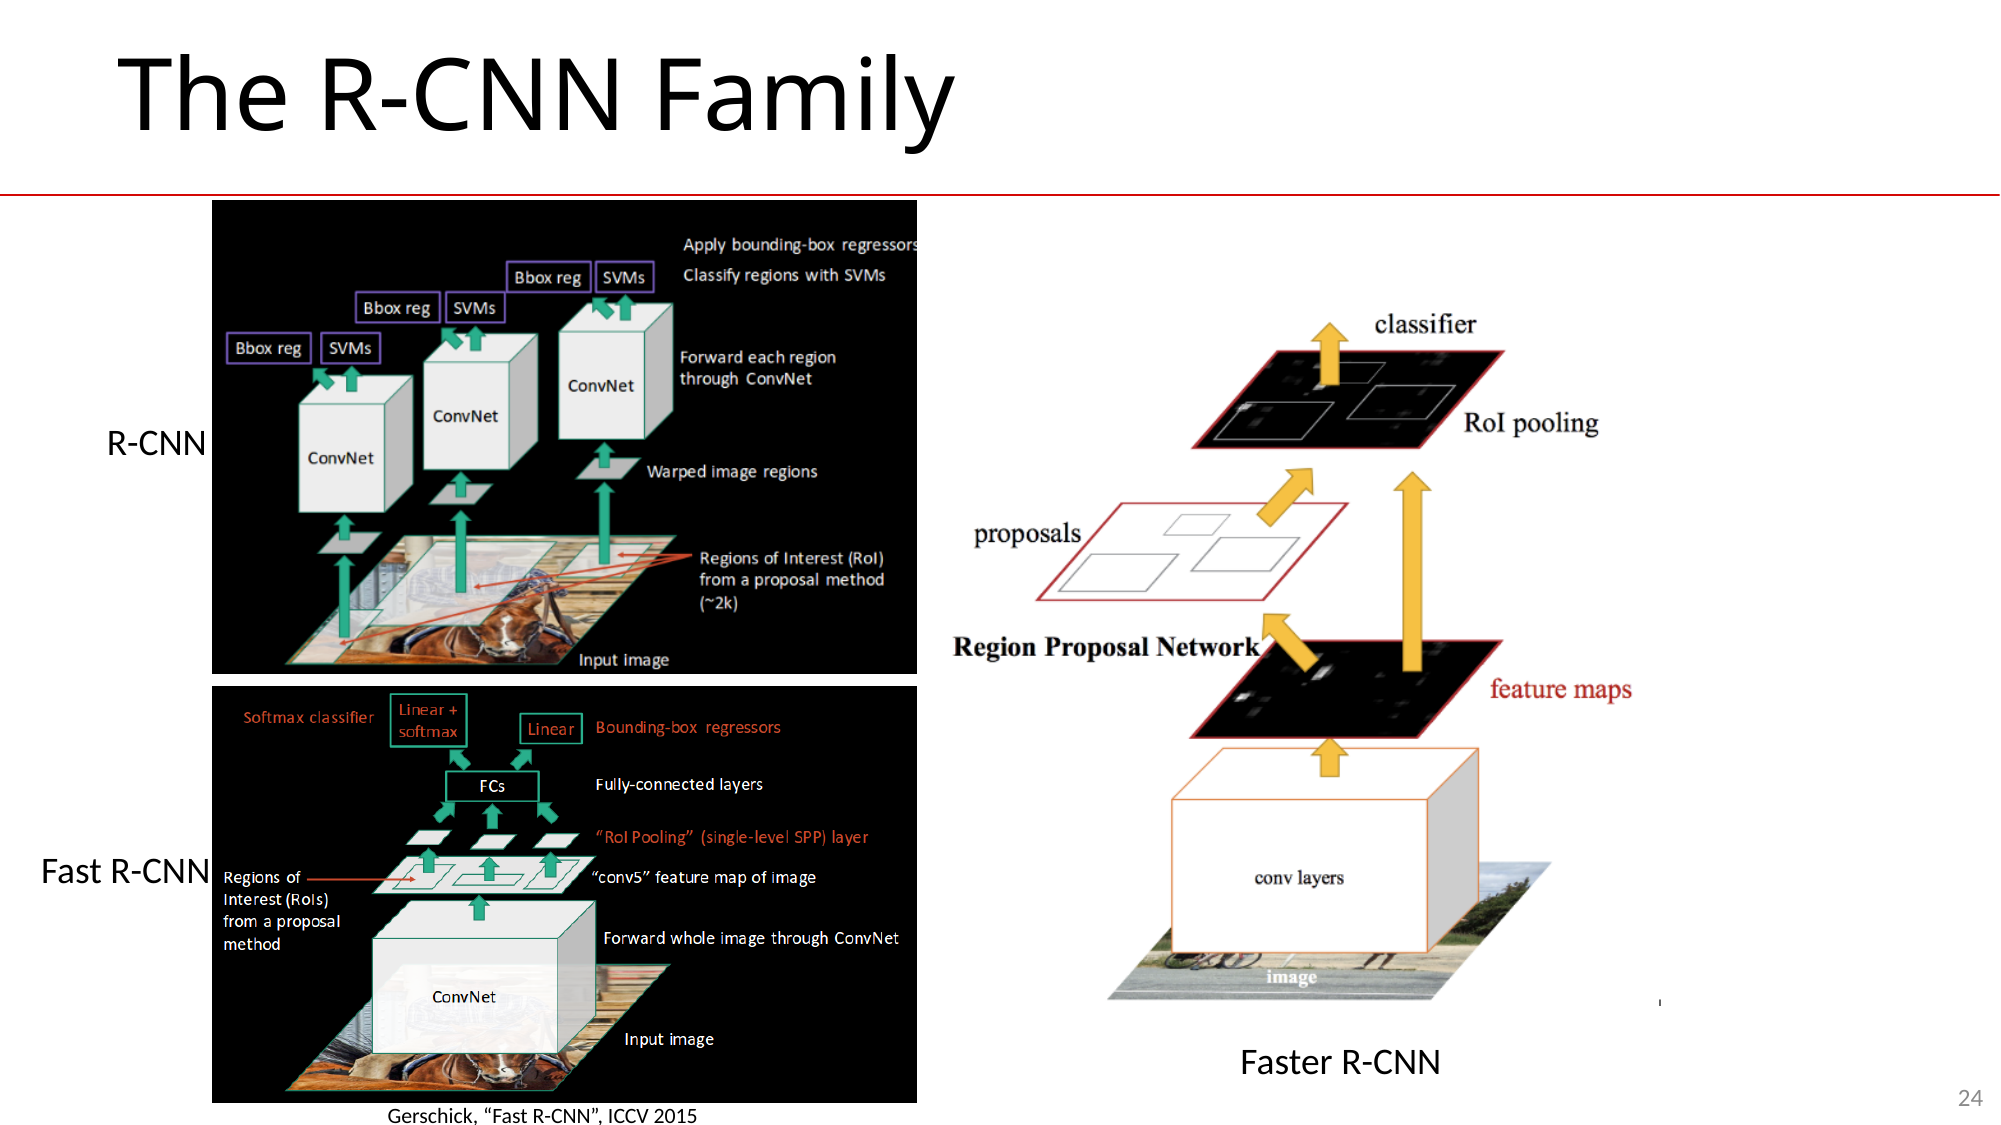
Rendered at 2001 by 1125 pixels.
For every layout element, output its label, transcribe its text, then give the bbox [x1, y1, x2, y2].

text_box Faster R-CNN [1225, 1006, 1457, 1090]
picture [212, 200, 1694, 1103]
slide_number 24 [1548, 1066, 1999, 1125]
text_box Fast R-CNN [26, 793, 212, 899]
title The R-CNN Family [102, 10, 1899, 186]
text_box Gerschick, “Fast R-CNN”, ICCV 2015 [372, 1103, 714, 1125]
text_box R-CNN [92, 410, 212, 471]
